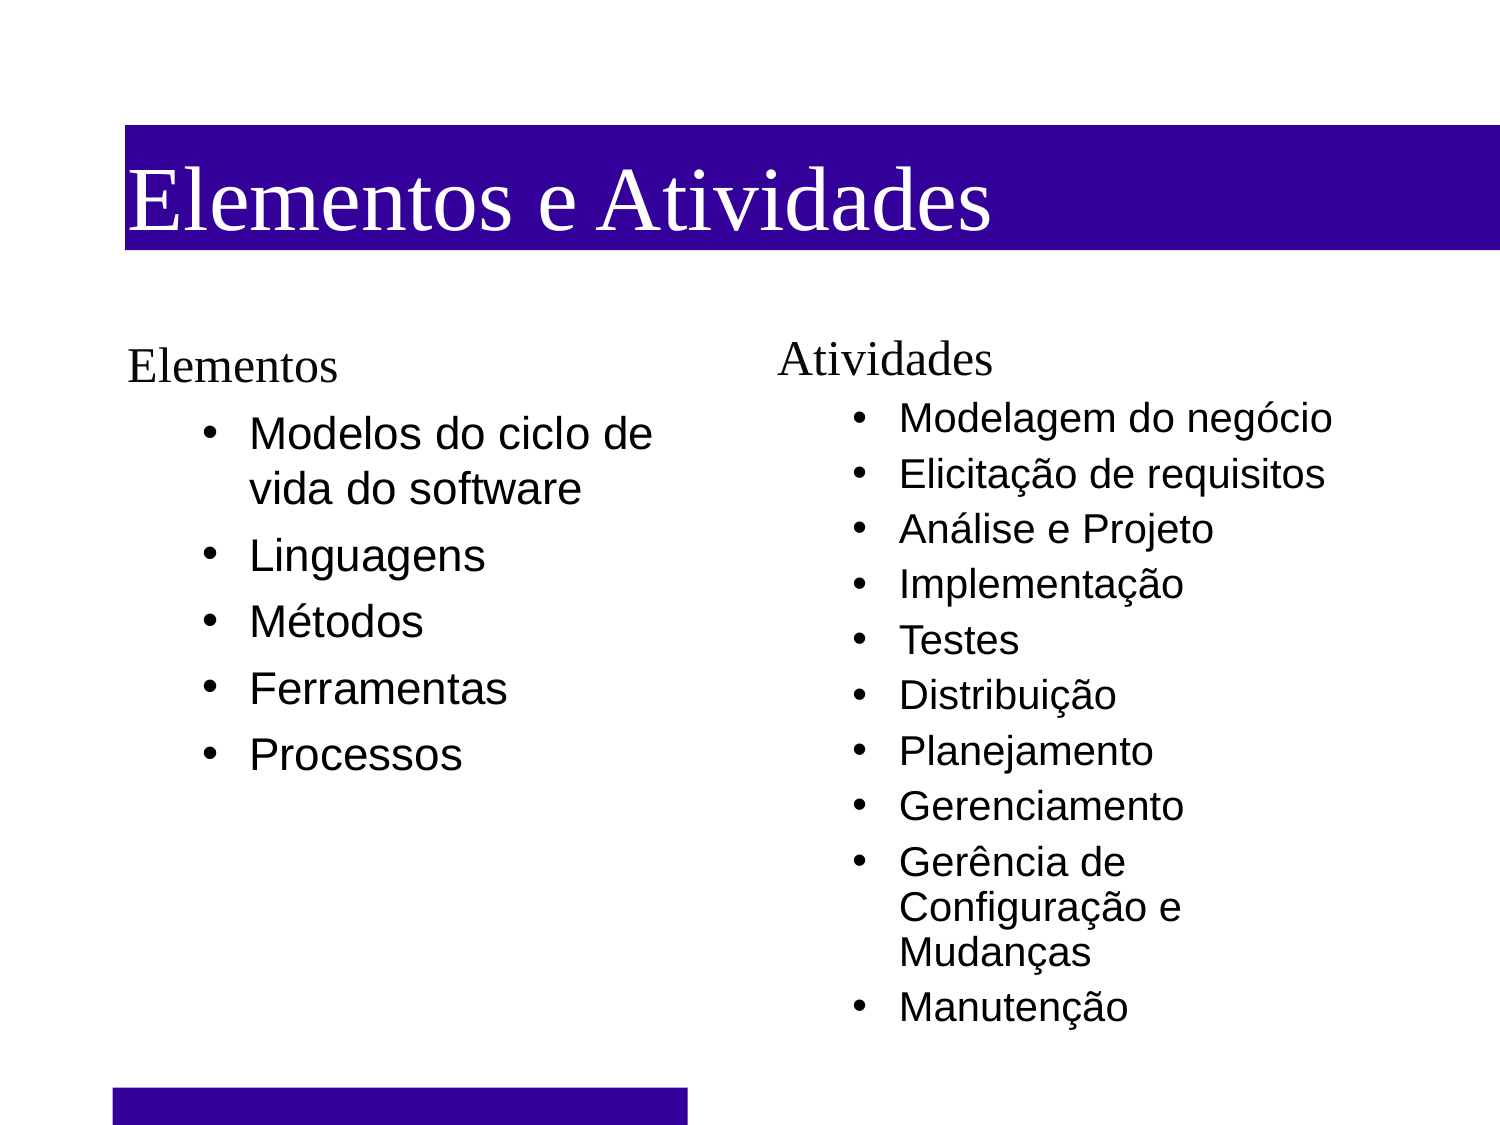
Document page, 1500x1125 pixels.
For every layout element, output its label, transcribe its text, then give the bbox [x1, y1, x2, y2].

text_box Elementos Modelos do ciclo de vida do software Linguagens Métodos Ferramentas Processos [112, 324, 738, 1000]
text_box Atividades Modelagem do negócio Elicitação de requisitos Análise e Projeto Implementação Testes Distribuição Planejamento Gerenciamento Gerência de Configuração e Mudanças Manutenção [762, 324, 1387, 1038]
text_box Elementos e Atividades [112, 99, 1387, 287]
